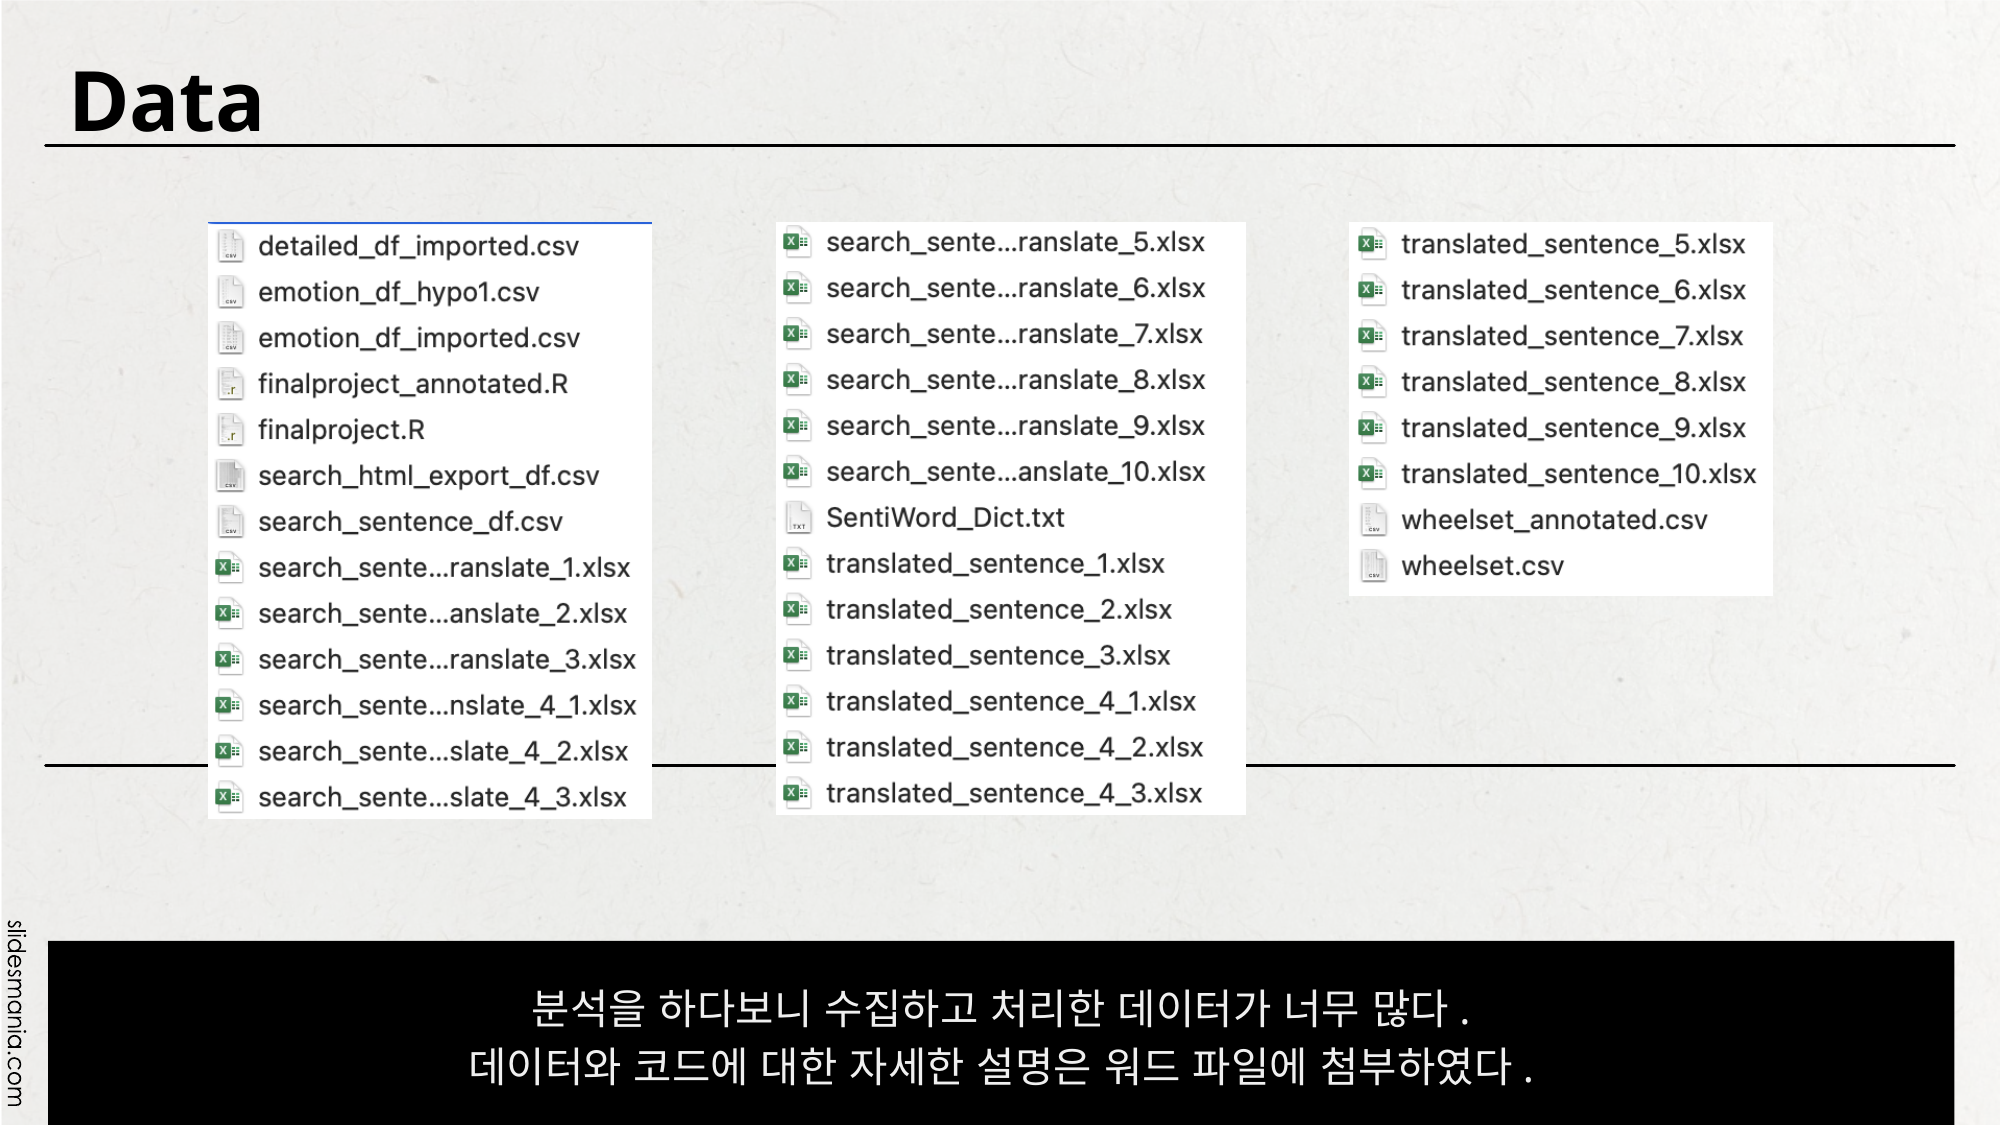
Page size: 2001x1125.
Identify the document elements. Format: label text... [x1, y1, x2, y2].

picture [207, 222, 653, 819]
list 분석을 하다보니 수집하고 처리한 데이터가 너무 많다. 데이터와 코드에 대한 자세한 설명은 워드 파일에 첨부하였다. [48, 940, 1955, 1125]
subtitle Data [48, 51, 922, 146]
picture [776, 222, 1246, 815]
picture [1349, 222, 1773, 596]
